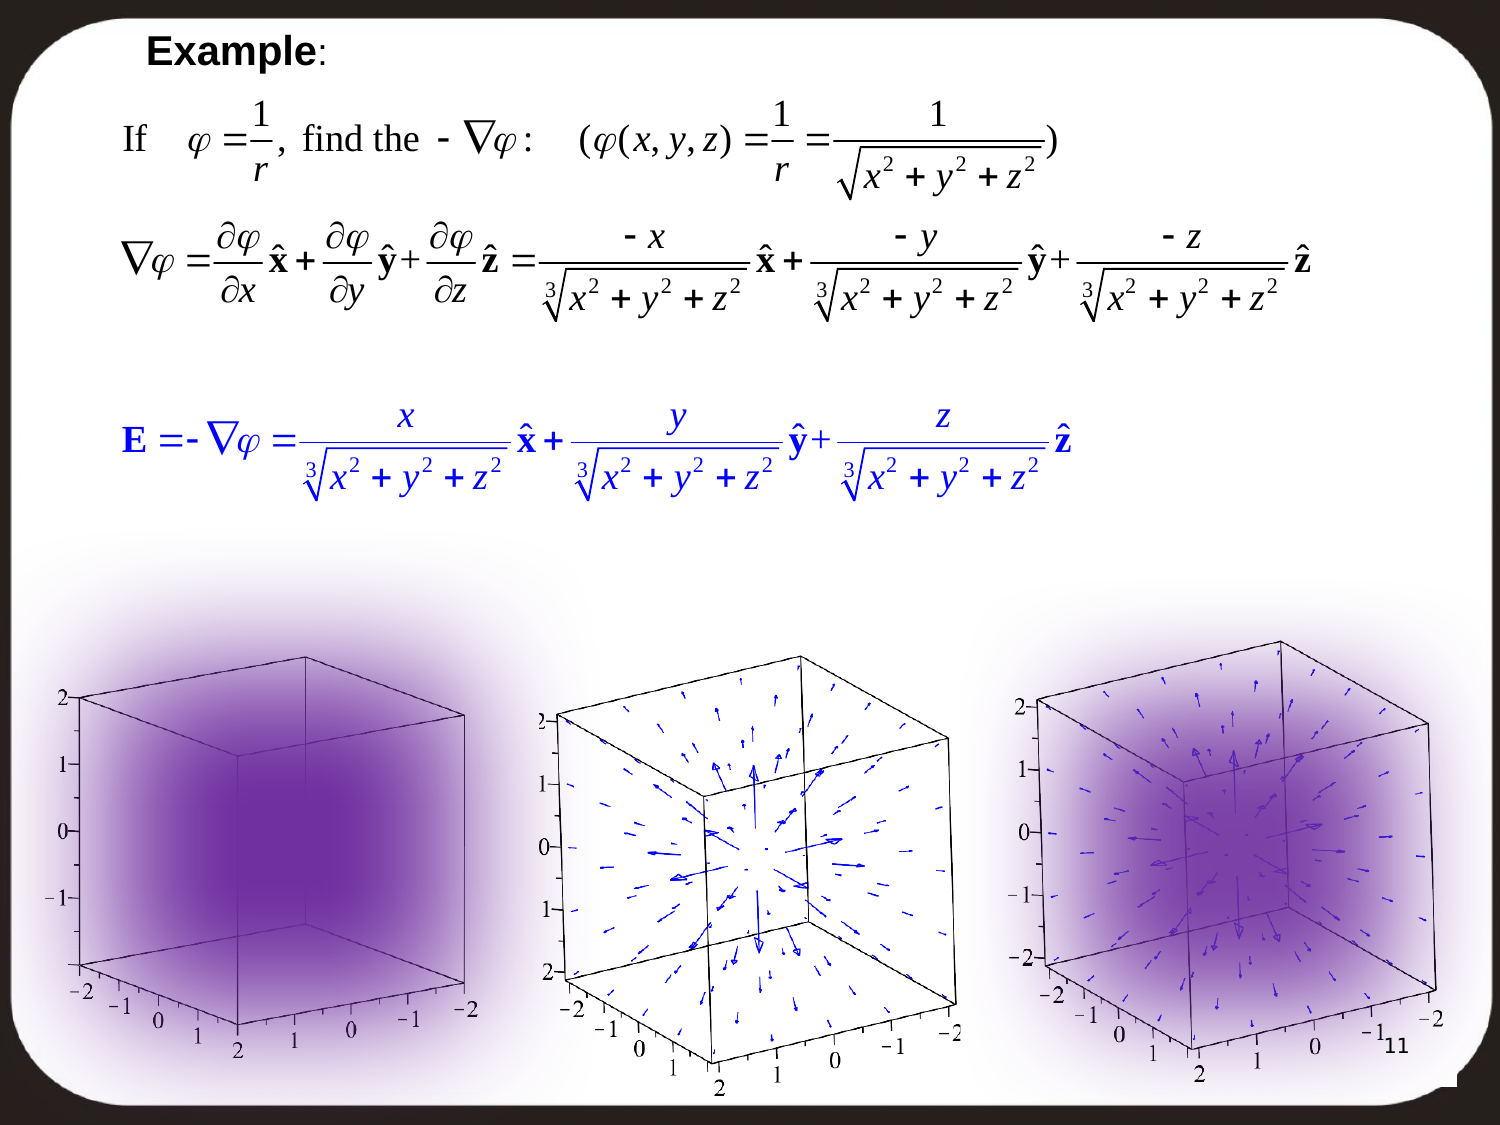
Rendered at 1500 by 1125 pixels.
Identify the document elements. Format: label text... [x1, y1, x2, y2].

picture [0, 0, 1500, 1125]
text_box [116, 87, 1320, 511]
slide_number 11 [1074, 1096, 1426, 1104]
text_box Example: [130, 16, 343, 81]
